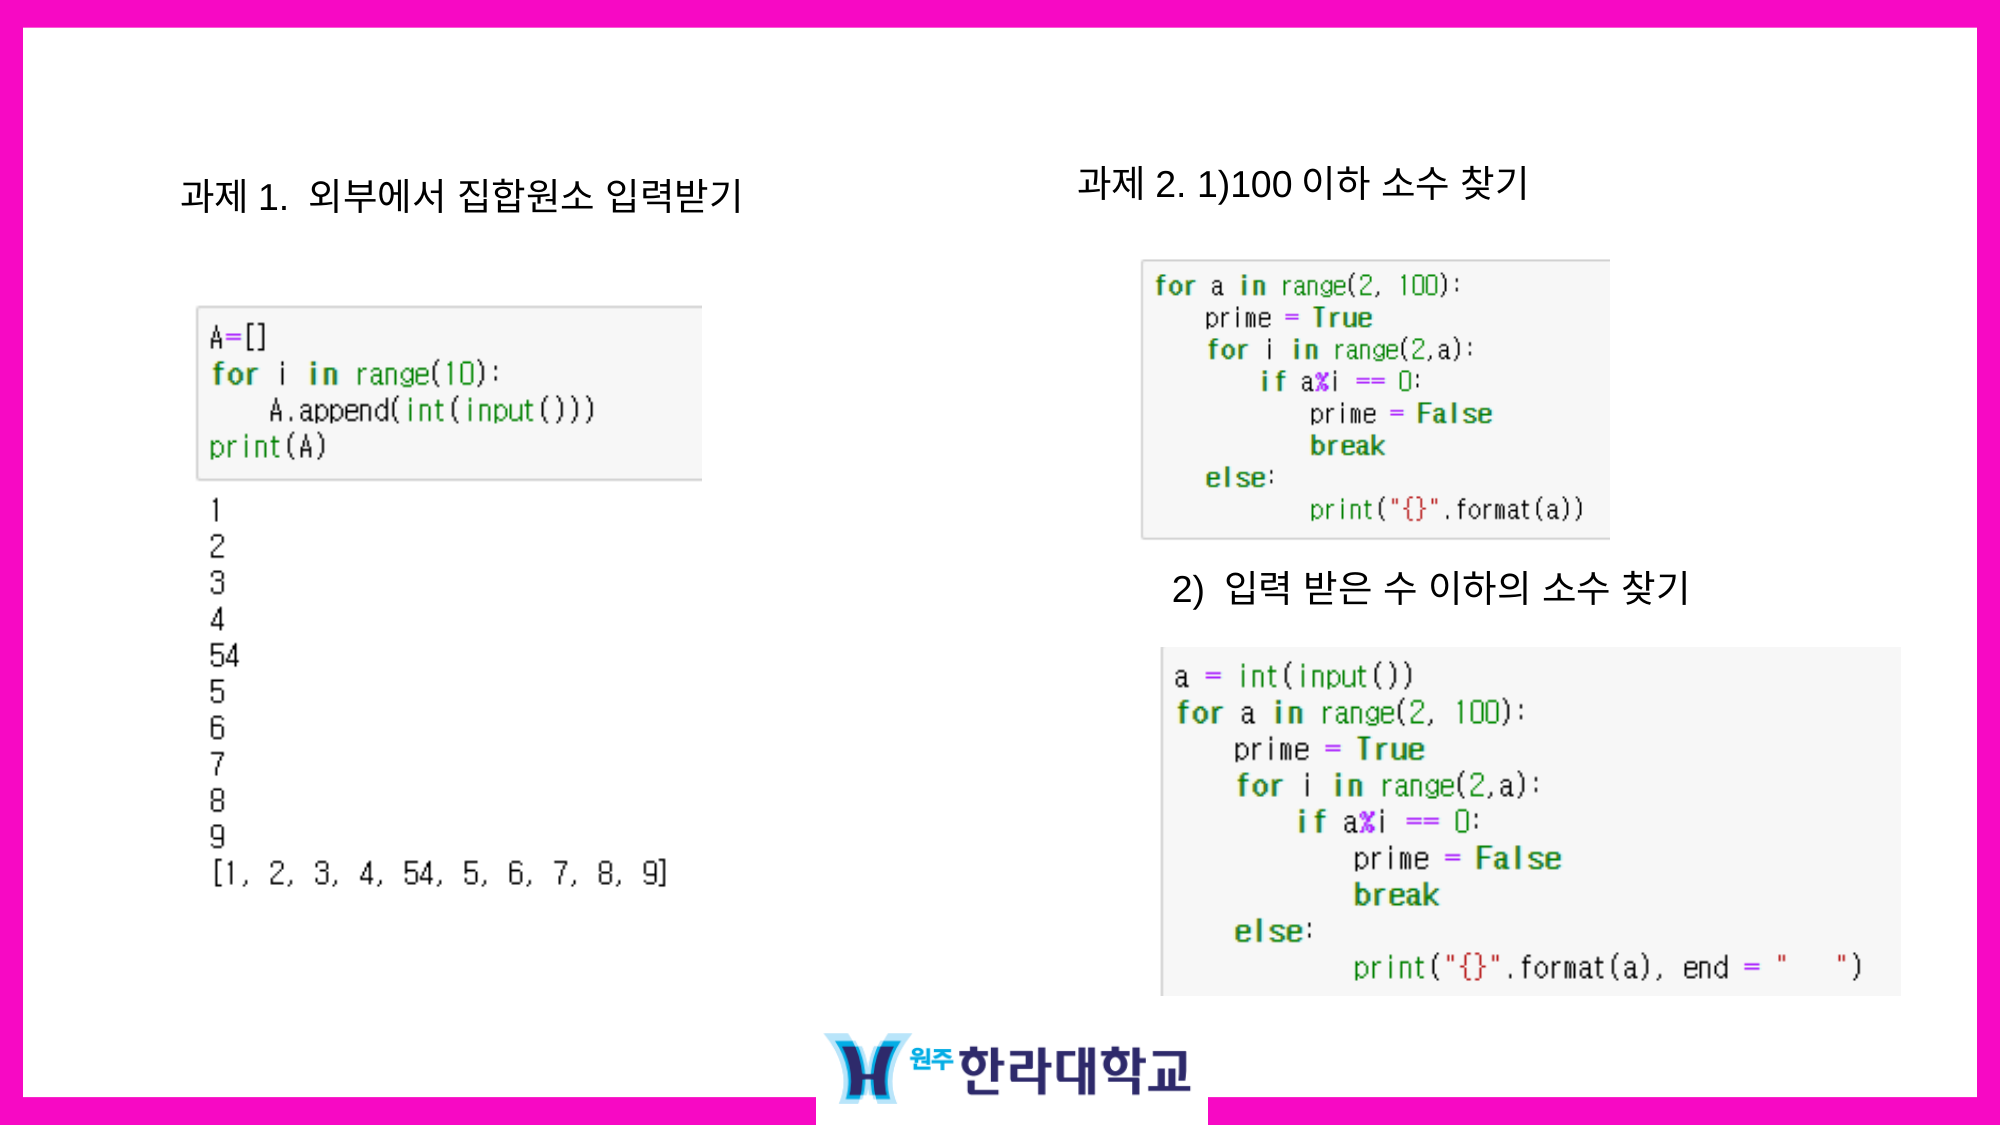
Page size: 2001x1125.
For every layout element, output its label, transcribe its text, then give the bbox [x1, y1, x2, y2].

picture [186, 300, 702, 902]
picture [1155, 647, 1901, 996]
text_box 과제1. 외부에서 집합원소 입력받기 [165, 165, 759, 225]
picture [816, 1010, 1208, 1125]
picture [1134, 258, 1610, 542]
text_box 과제2. 1)100이하 소수 찾기 2) 입력 받은 수 이하의 소수 찾기 [1062, 152, 1707, 618]
